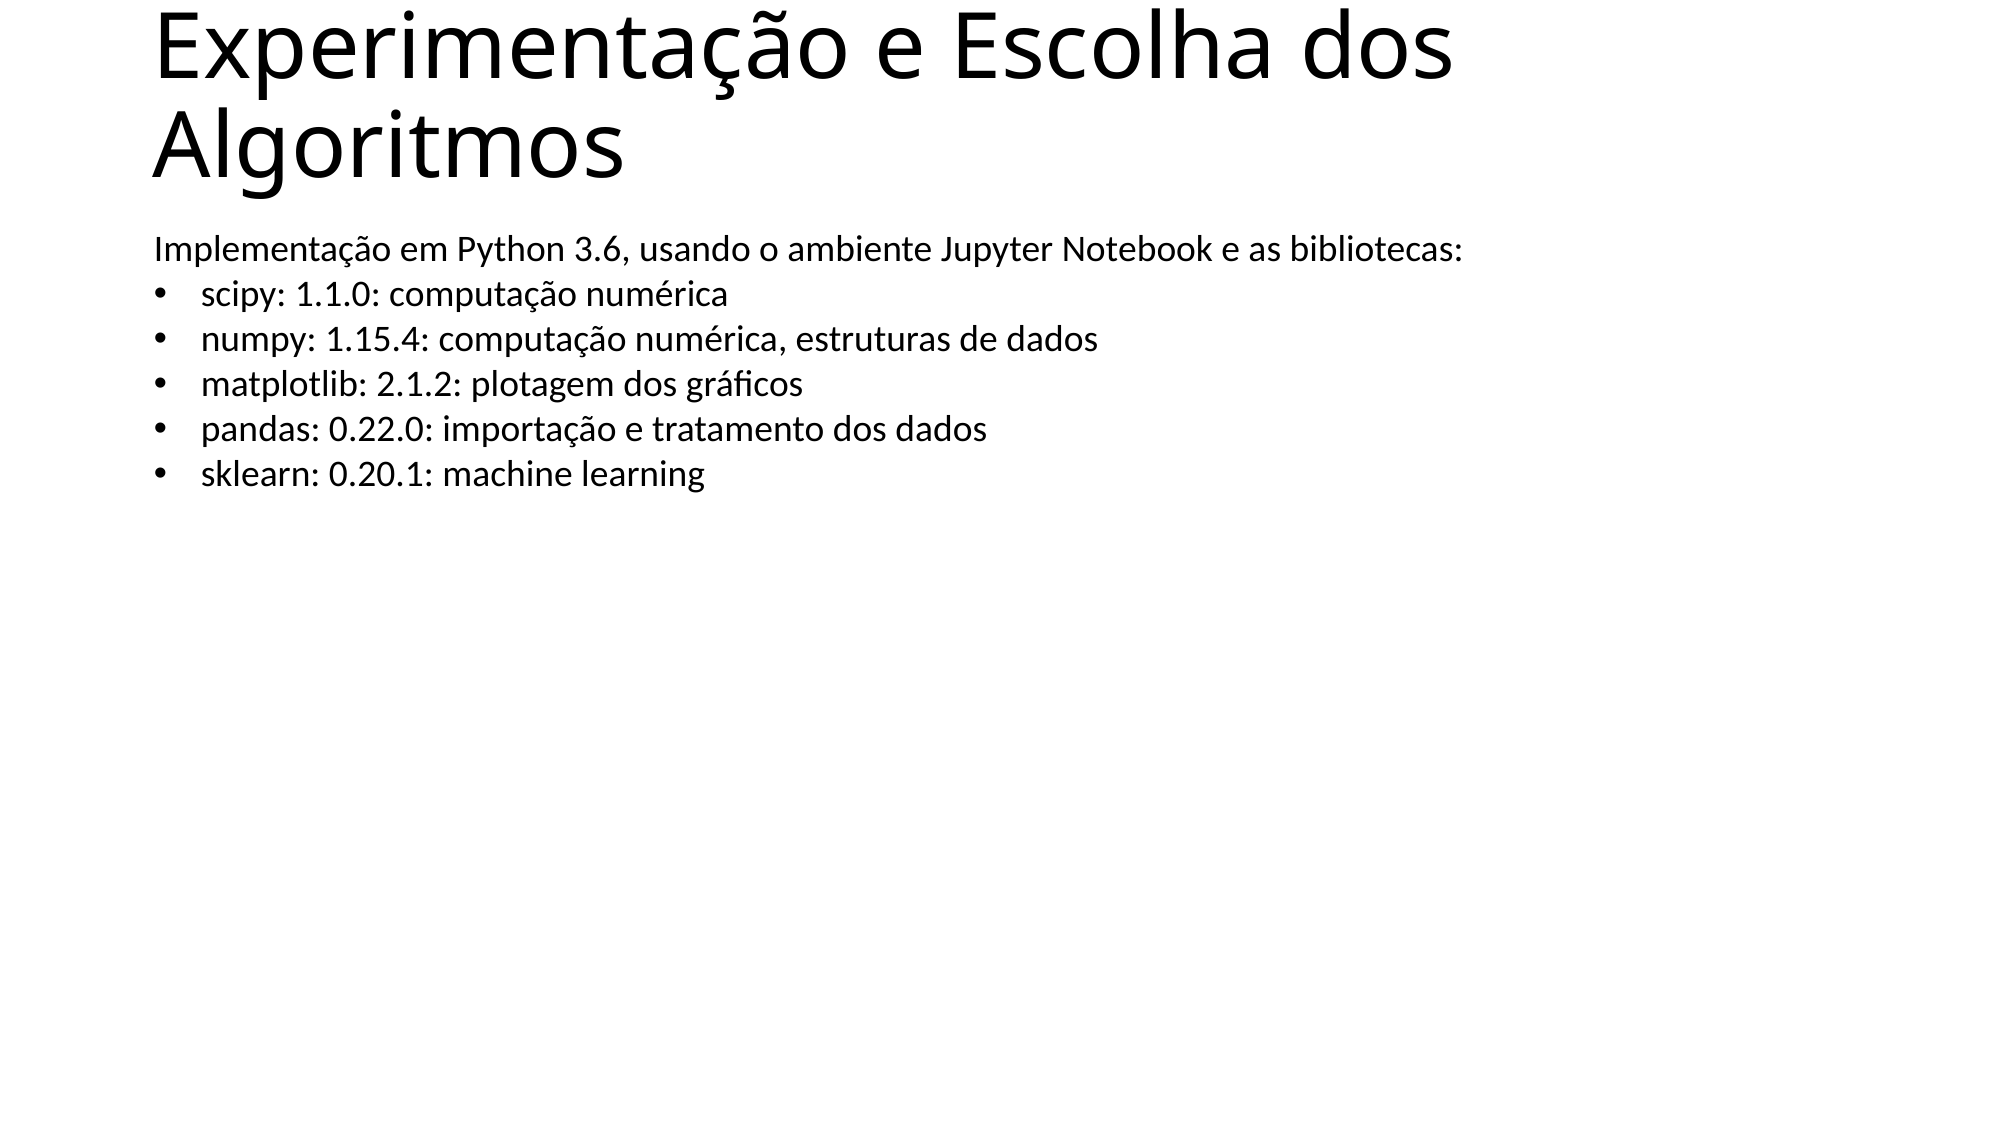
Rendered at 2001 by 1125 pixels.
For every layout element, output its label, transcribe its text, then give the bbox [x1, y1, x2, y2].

title Experimentação e Escolha dos Algoritmos [137, 35, 1863, 161]
text_box Implementação em Python 3.6, usando o ambiente Jupyter Notebook e as bibliotecas: scipy: 1.1.0: computação numérica numpy: 1.15.4: computação numérica, estruturas de dados matplotlib: 2.1.2: plotagem dos gráficos pandas: 0.22.0: importação e tratamento dos dados sklearn: 0.20.1: machine learning [139, 217, 1846, 547]
